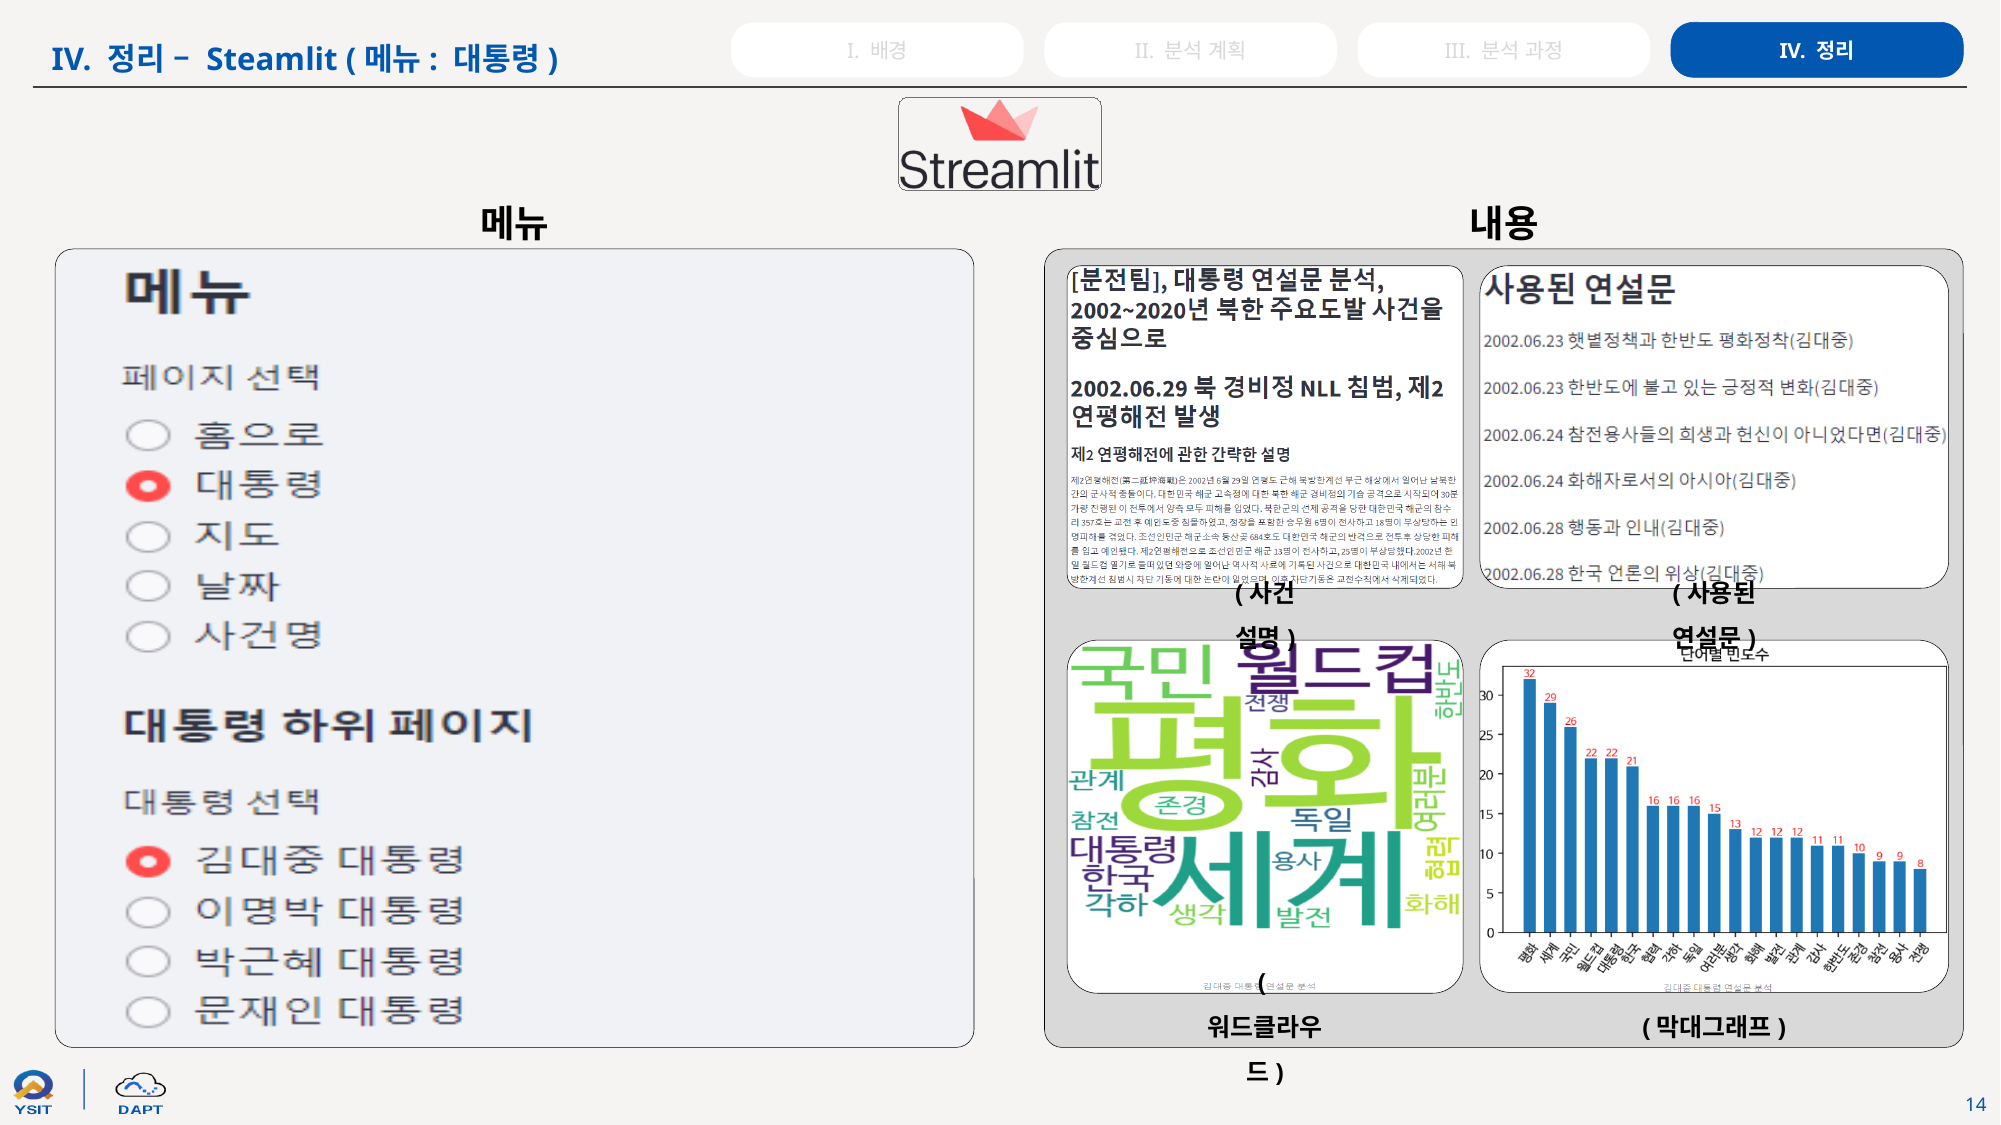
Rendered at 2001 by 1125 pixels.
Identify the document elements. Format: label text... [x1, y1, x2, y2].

picture [0, 1069, 180, 1125]
text_box 메뉴 [378, 169, 651, 252]
picture [1067, 640, 1464, 994]
picture [898, 97, 1102, 191]
text_box IV. 정리 [1670, 22, 1964, 78]
text_box I. 배경 [731, 22, 1024, 78]
text_box III. 분석 과정 [1357, 22, 1651, 78]
text_box 내용 [1386, 169, 1622, 252]
text_box II. 분석 계획 [1044, 22, 1337, 78]
text_box (사건 설명) [1198, 589, 1333, 640]
text_box IV. 정리 – Steamlit (메뉴: 대통령) [36, 25, 591, 92]
picture [1479, 640, 1949, 993]
text_box [55, 248, 974, 1048]
text_box (워드클라우드) [1177, 994, 1353, 1094]
text_box [1044, 248, 1964, 1048]
picture [1479, 265, 1949, 589]
text_box (막대그래프) [1621, 993, 1807, 1049]
picture [1067, 265, 1464, 589]
text_box (사용된 연설문) [1621, 589, 1807, 640]
